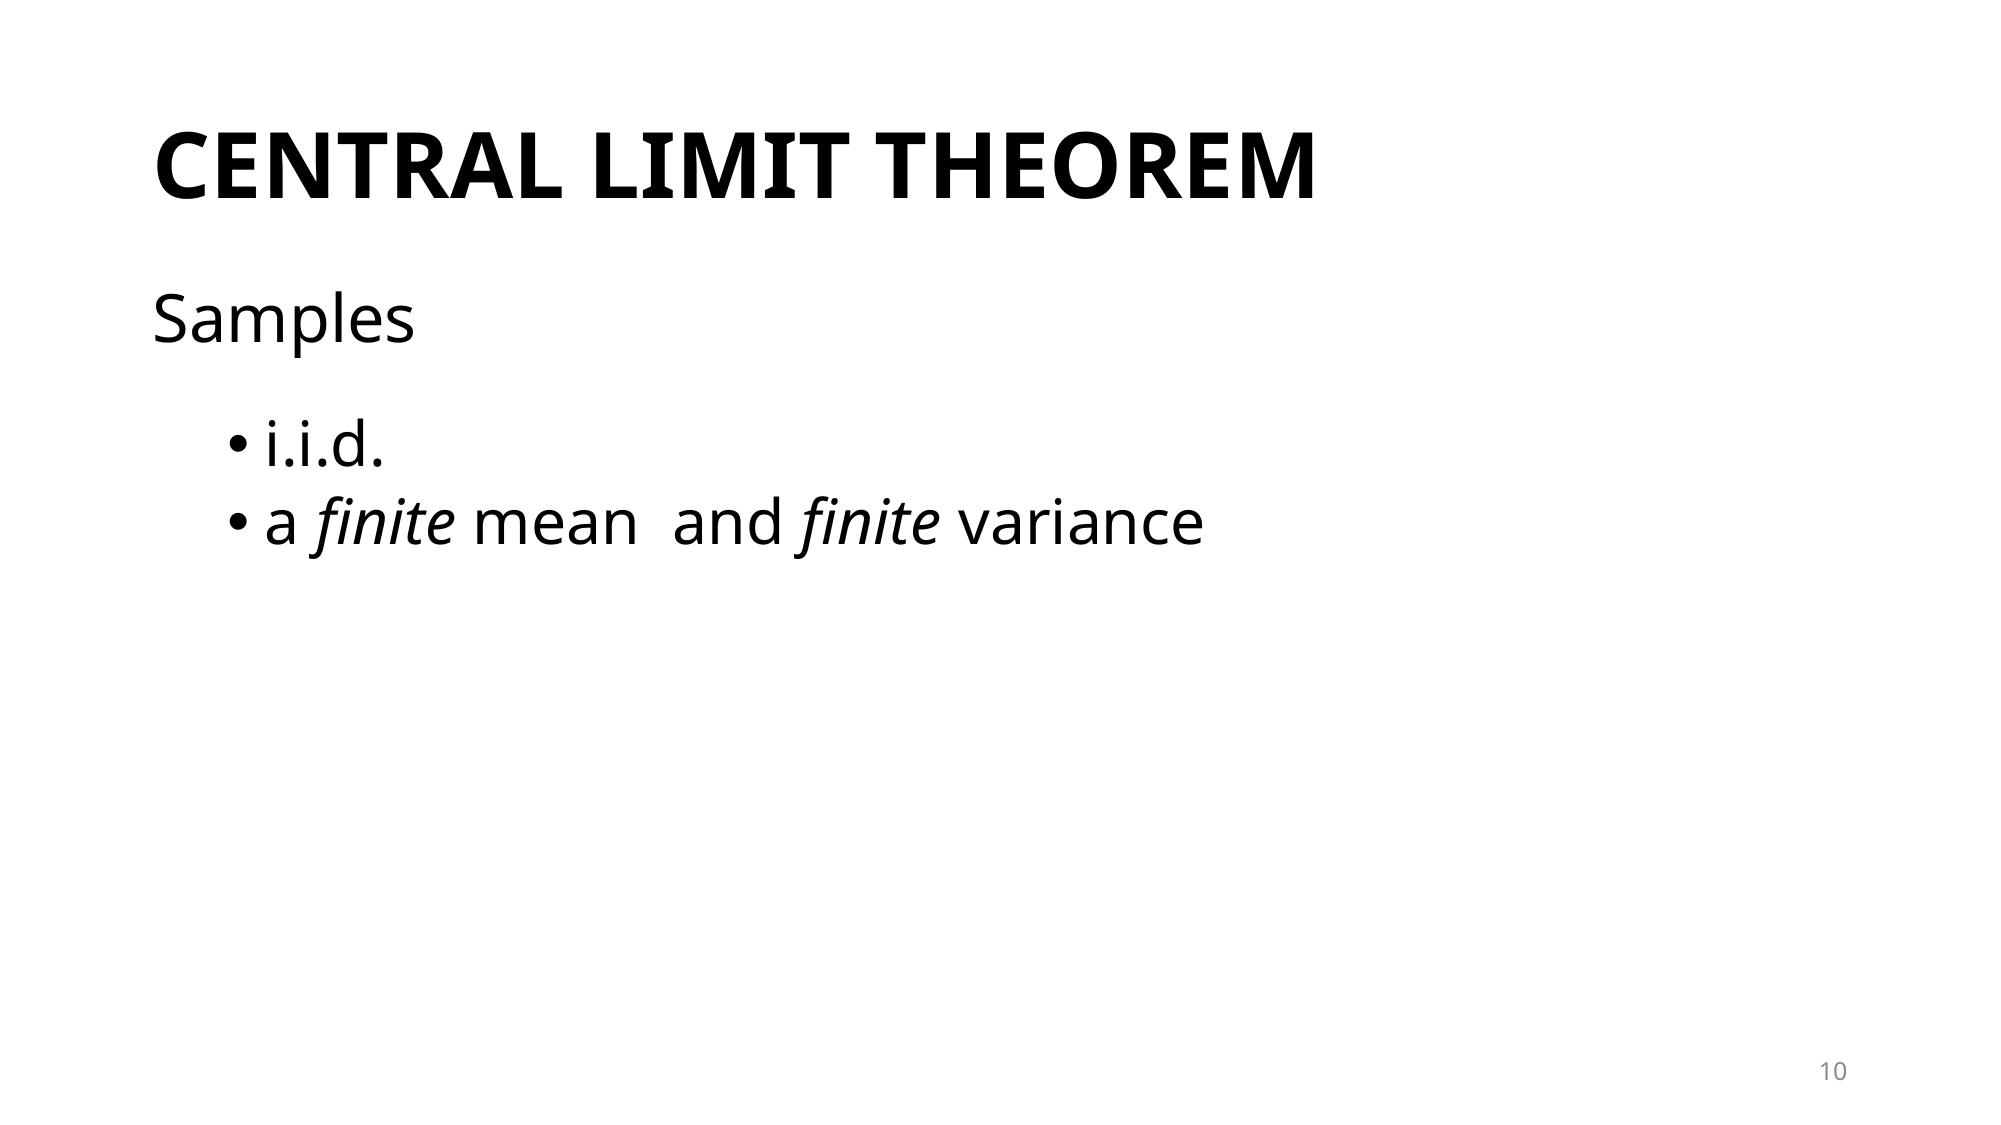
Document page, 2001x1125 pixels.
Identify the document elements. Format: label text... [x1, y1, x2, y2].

slide_number 10 [1412, 1042, 1863, 1103]
title CENTRAL LIMIT THEOREM [137, 59, 1863, 278]
